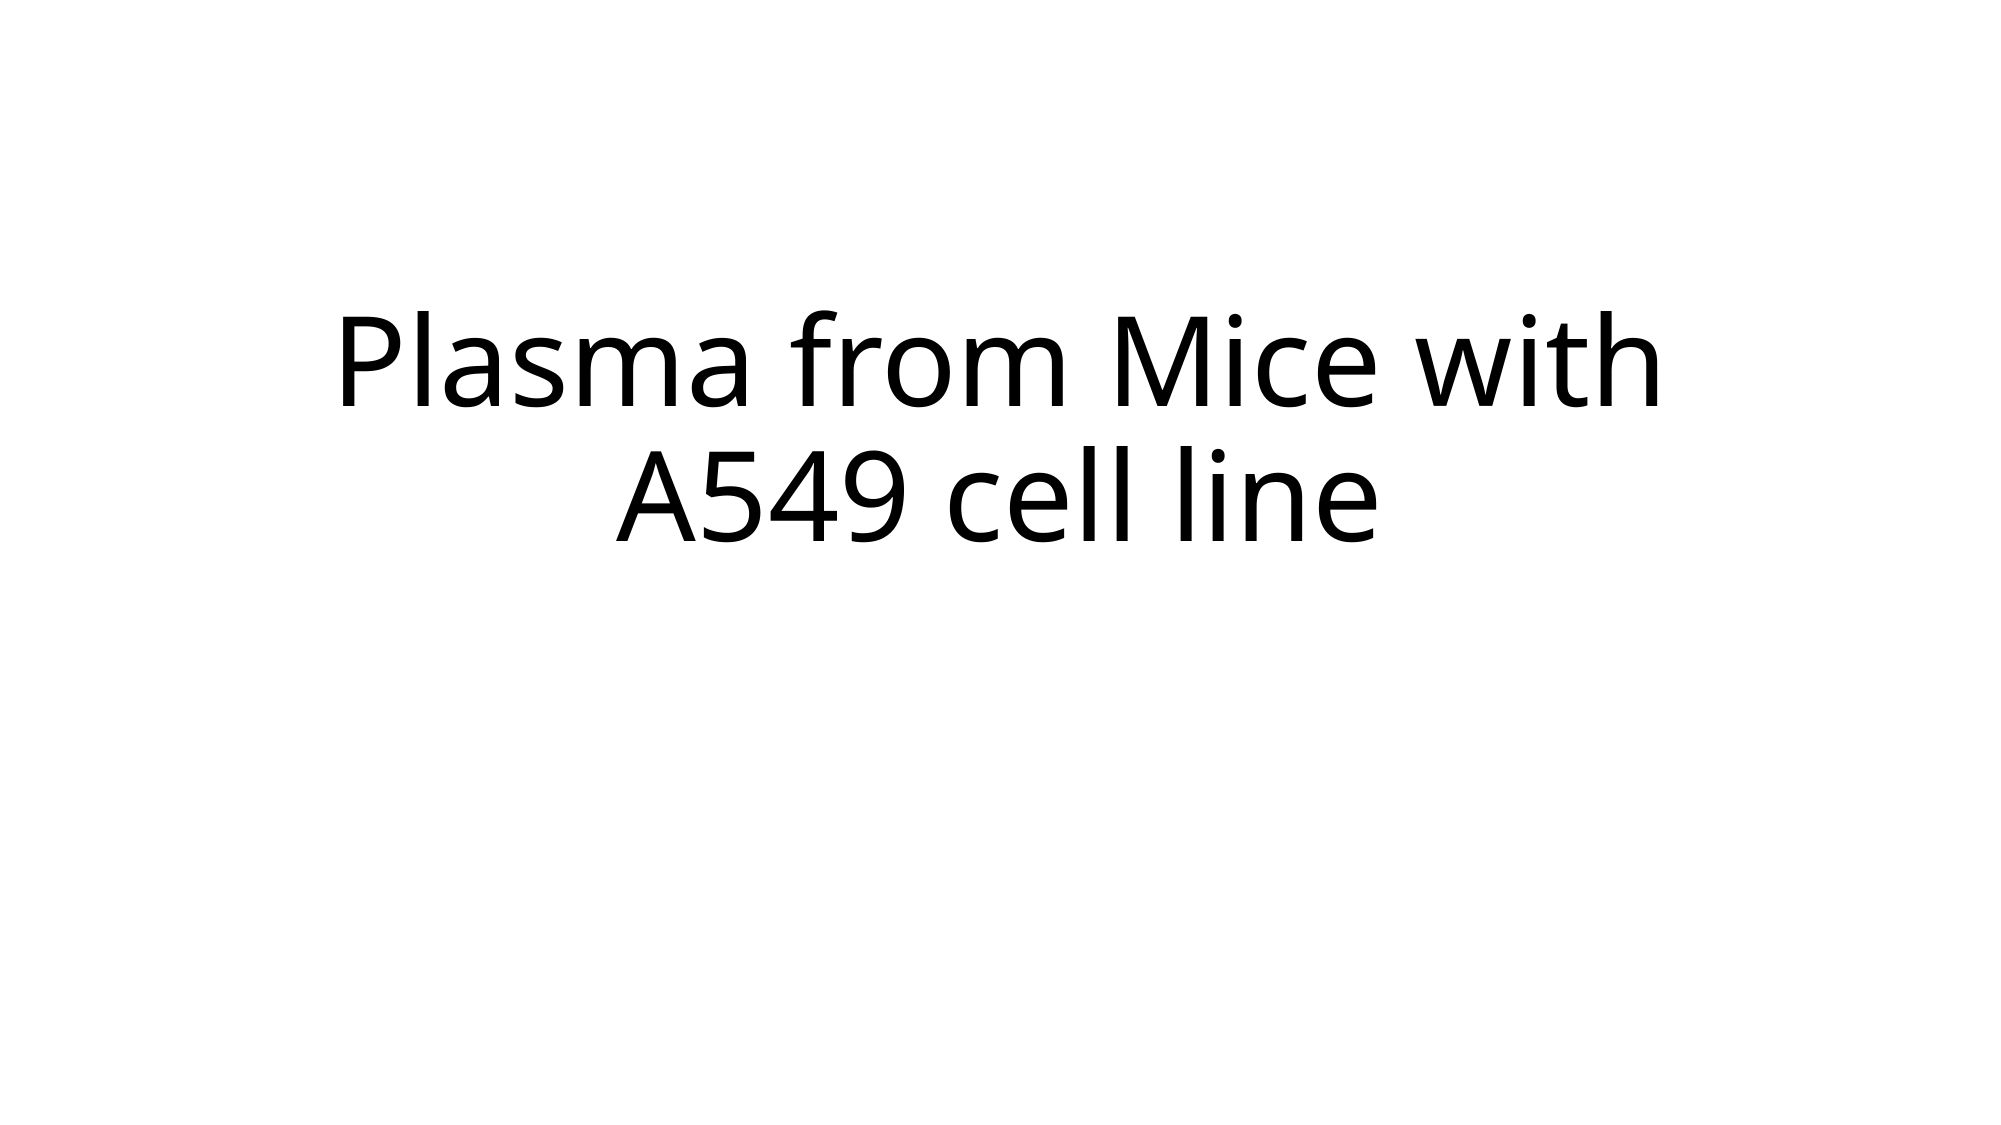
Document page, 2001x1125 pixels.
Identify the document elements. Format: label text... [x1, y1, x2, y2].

title Plasma from Mice with A549 cell line [249, 184, 1750, 576]
